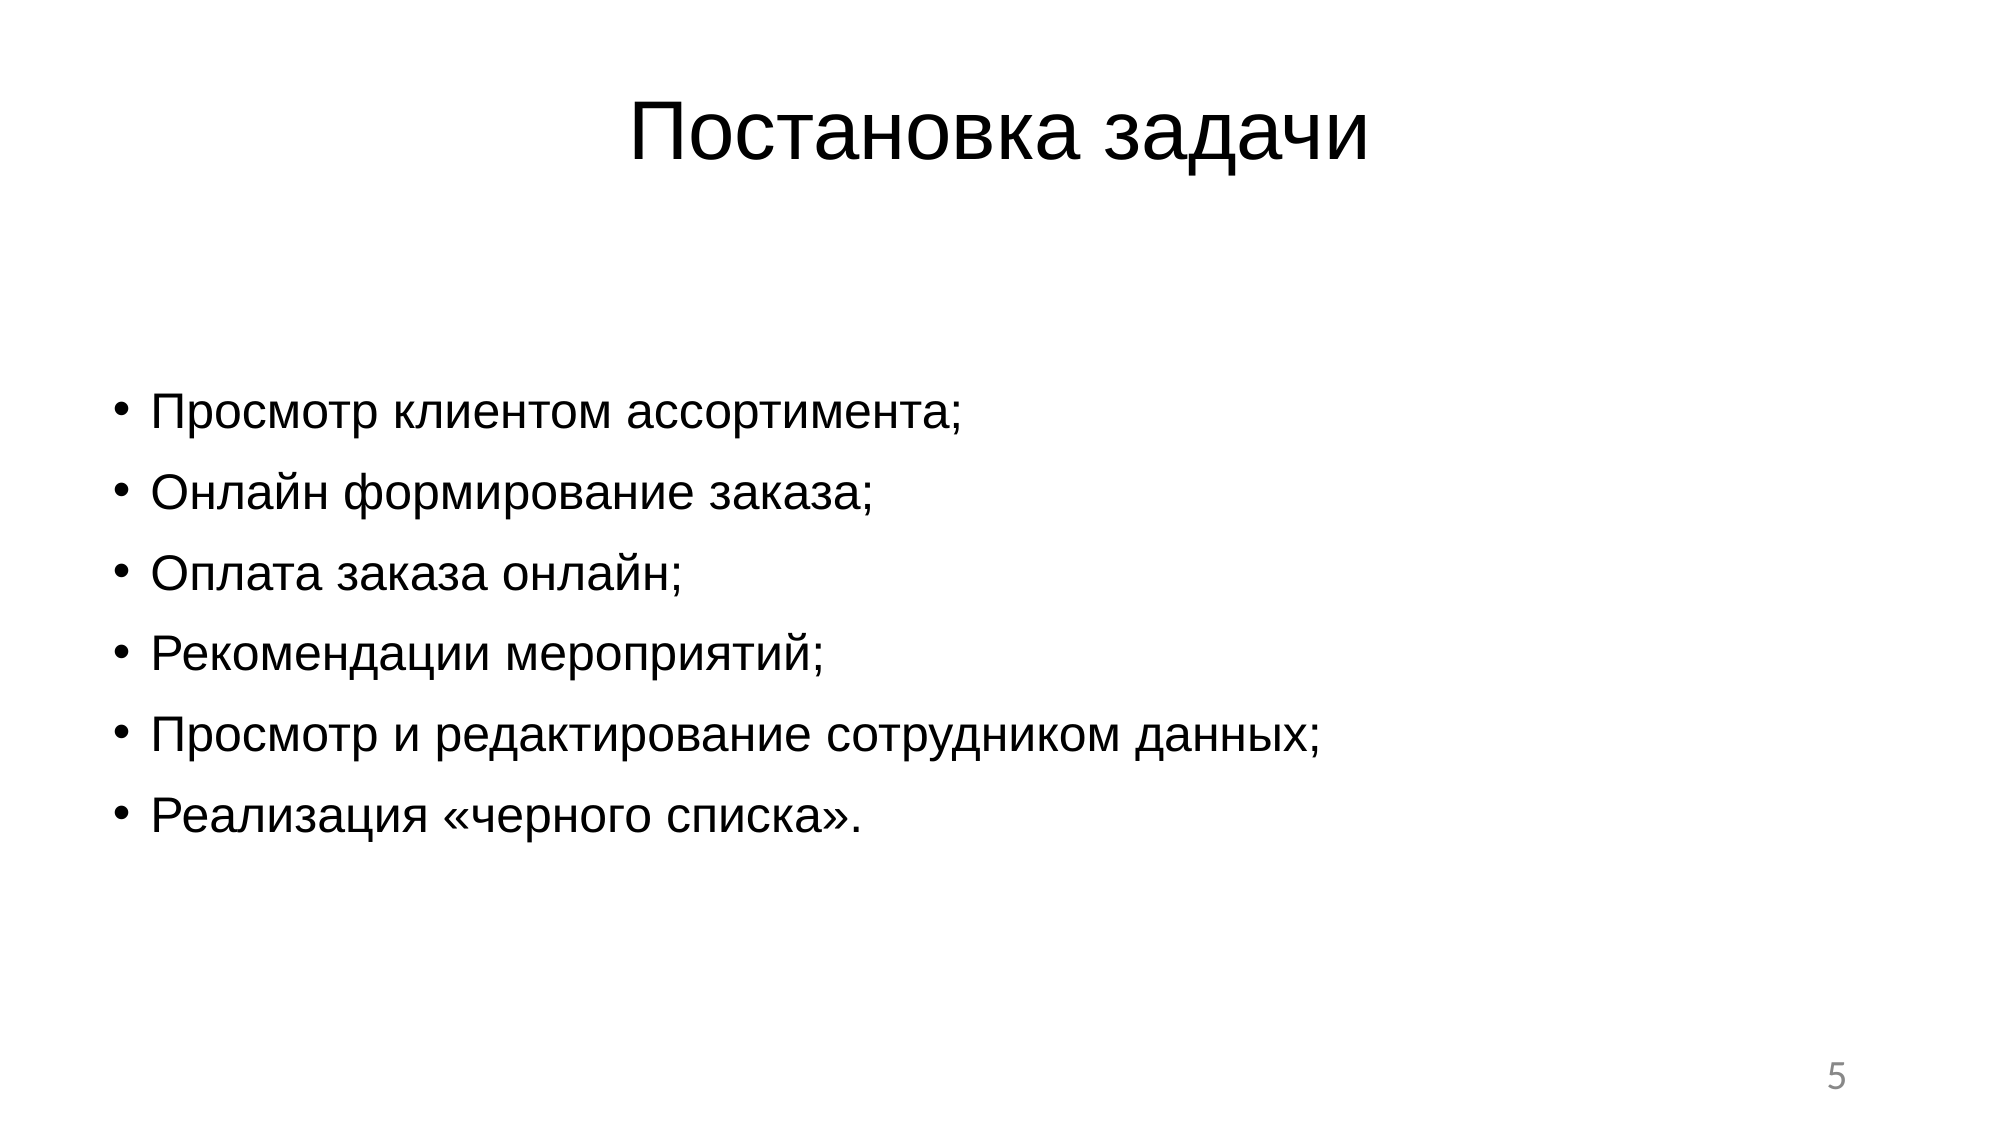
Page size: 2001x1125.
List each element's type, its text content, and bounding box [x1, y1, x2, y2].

list Просмотр клиентом ассортимента; Онлайн формирование заказа; Оплата заказа онлайн; Рекомендации мероприятий; Просмотр и редактирование сотрудником данных; Реализация «черного списка». [97, 370, 1903, 858]
slide_number 5 [1412, 1042, 1863, 1103]
title Постановка задачи [137, 78, 1863, 186]
